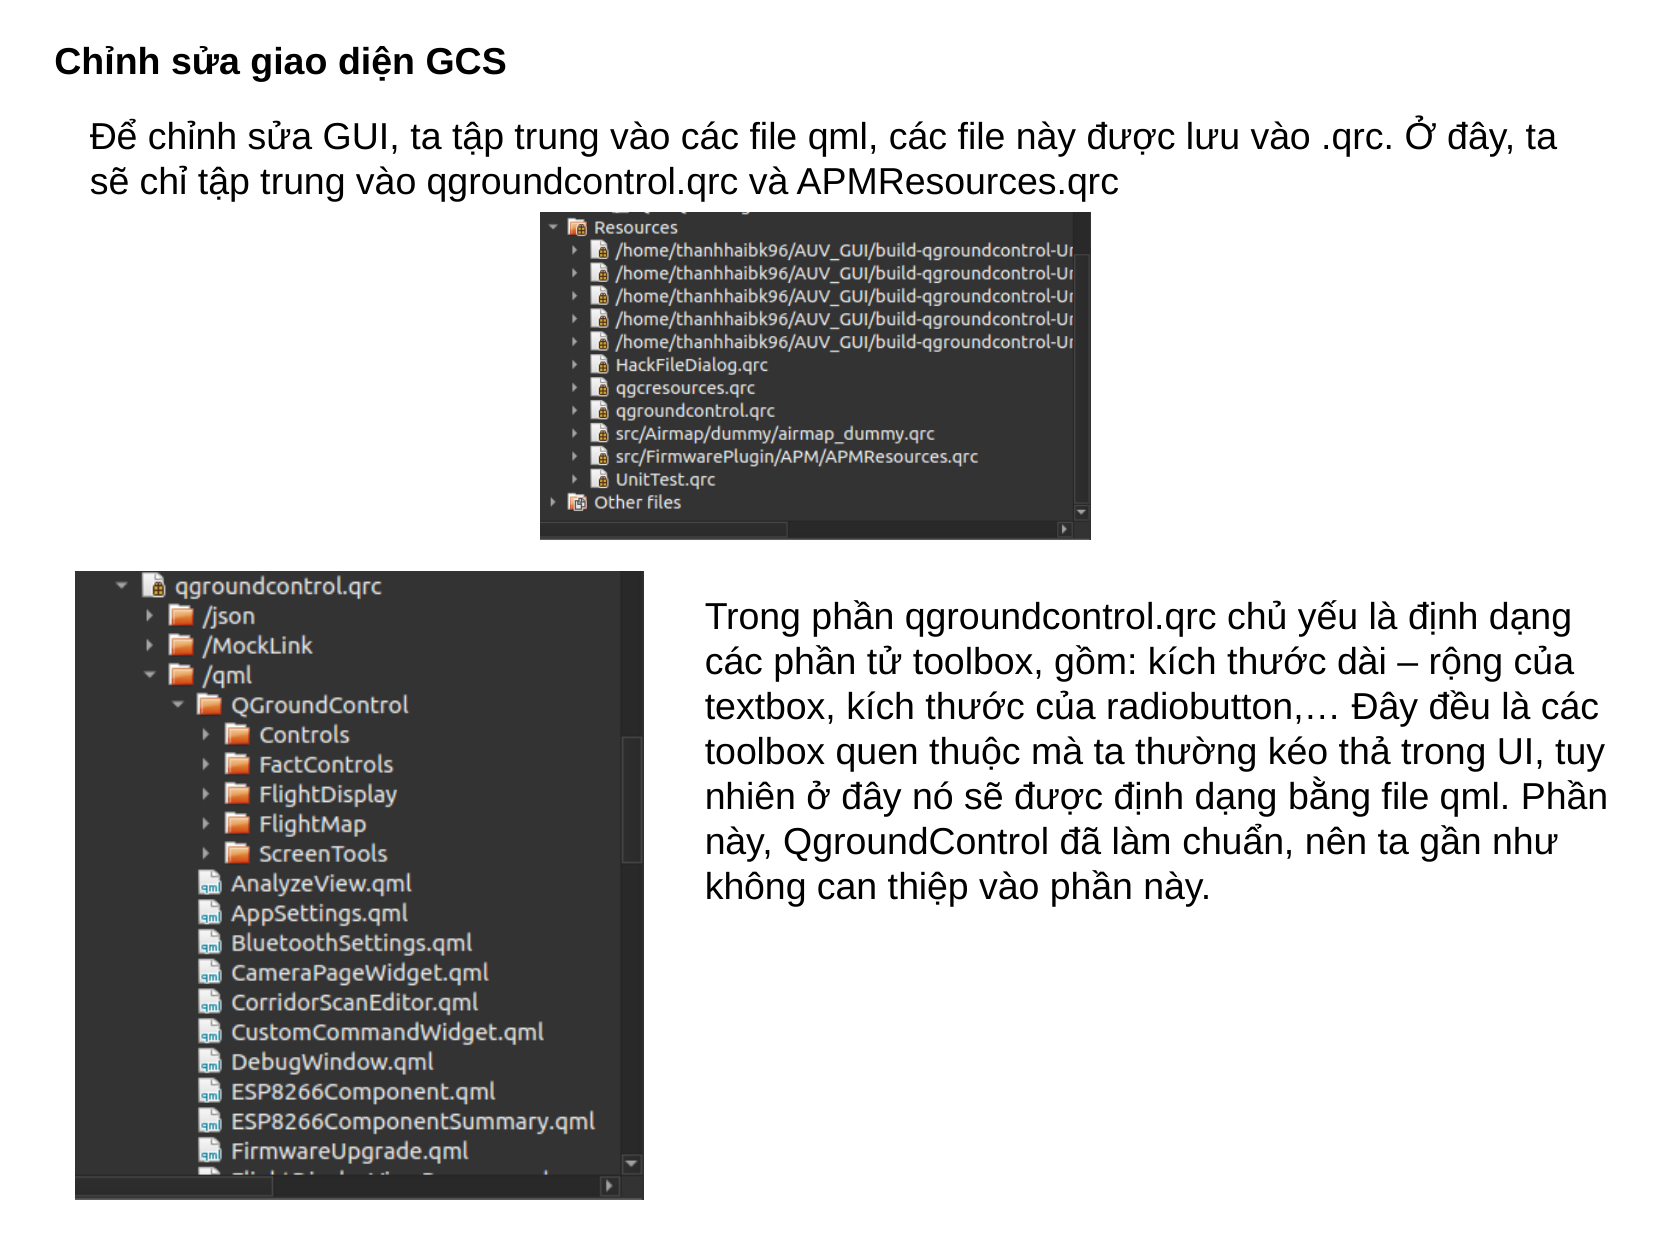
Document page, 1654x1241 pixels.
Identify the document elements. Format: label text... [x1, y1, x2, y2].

picture [539, 212, 1091, 540]
picture [74, 571, 644, 1200]
text_box Trong phần qgroundcontrol.qrc chủ yếu là định dạng các phần tử toolbox, gồm: kích thước dài – rộng của textbox, kích thước của radiobutton,… Đây đều là các toolbox quen thuộc mà ta thường kéo thả trong UI, tuy nhiên ở đây nó sẽ được định dạng bằng file qml. Phần này, QgroundControl đã làm chuẩn, nên ta gần như không can thiệp vào phần này. [690, 585, 1635, 894]
text_box Chỉnh sửa giao diện GCS [39, 30, 975, 87]
text_box Để chỉnh sửa GUI, ta tập trung vào các file qml, các file này được lưu vào .qrc. Ở đây, ta sẽ chỉ tập trung vào qgroundcontrol.qrc và APMResources.qrc [75, 104, 1605, 204]
